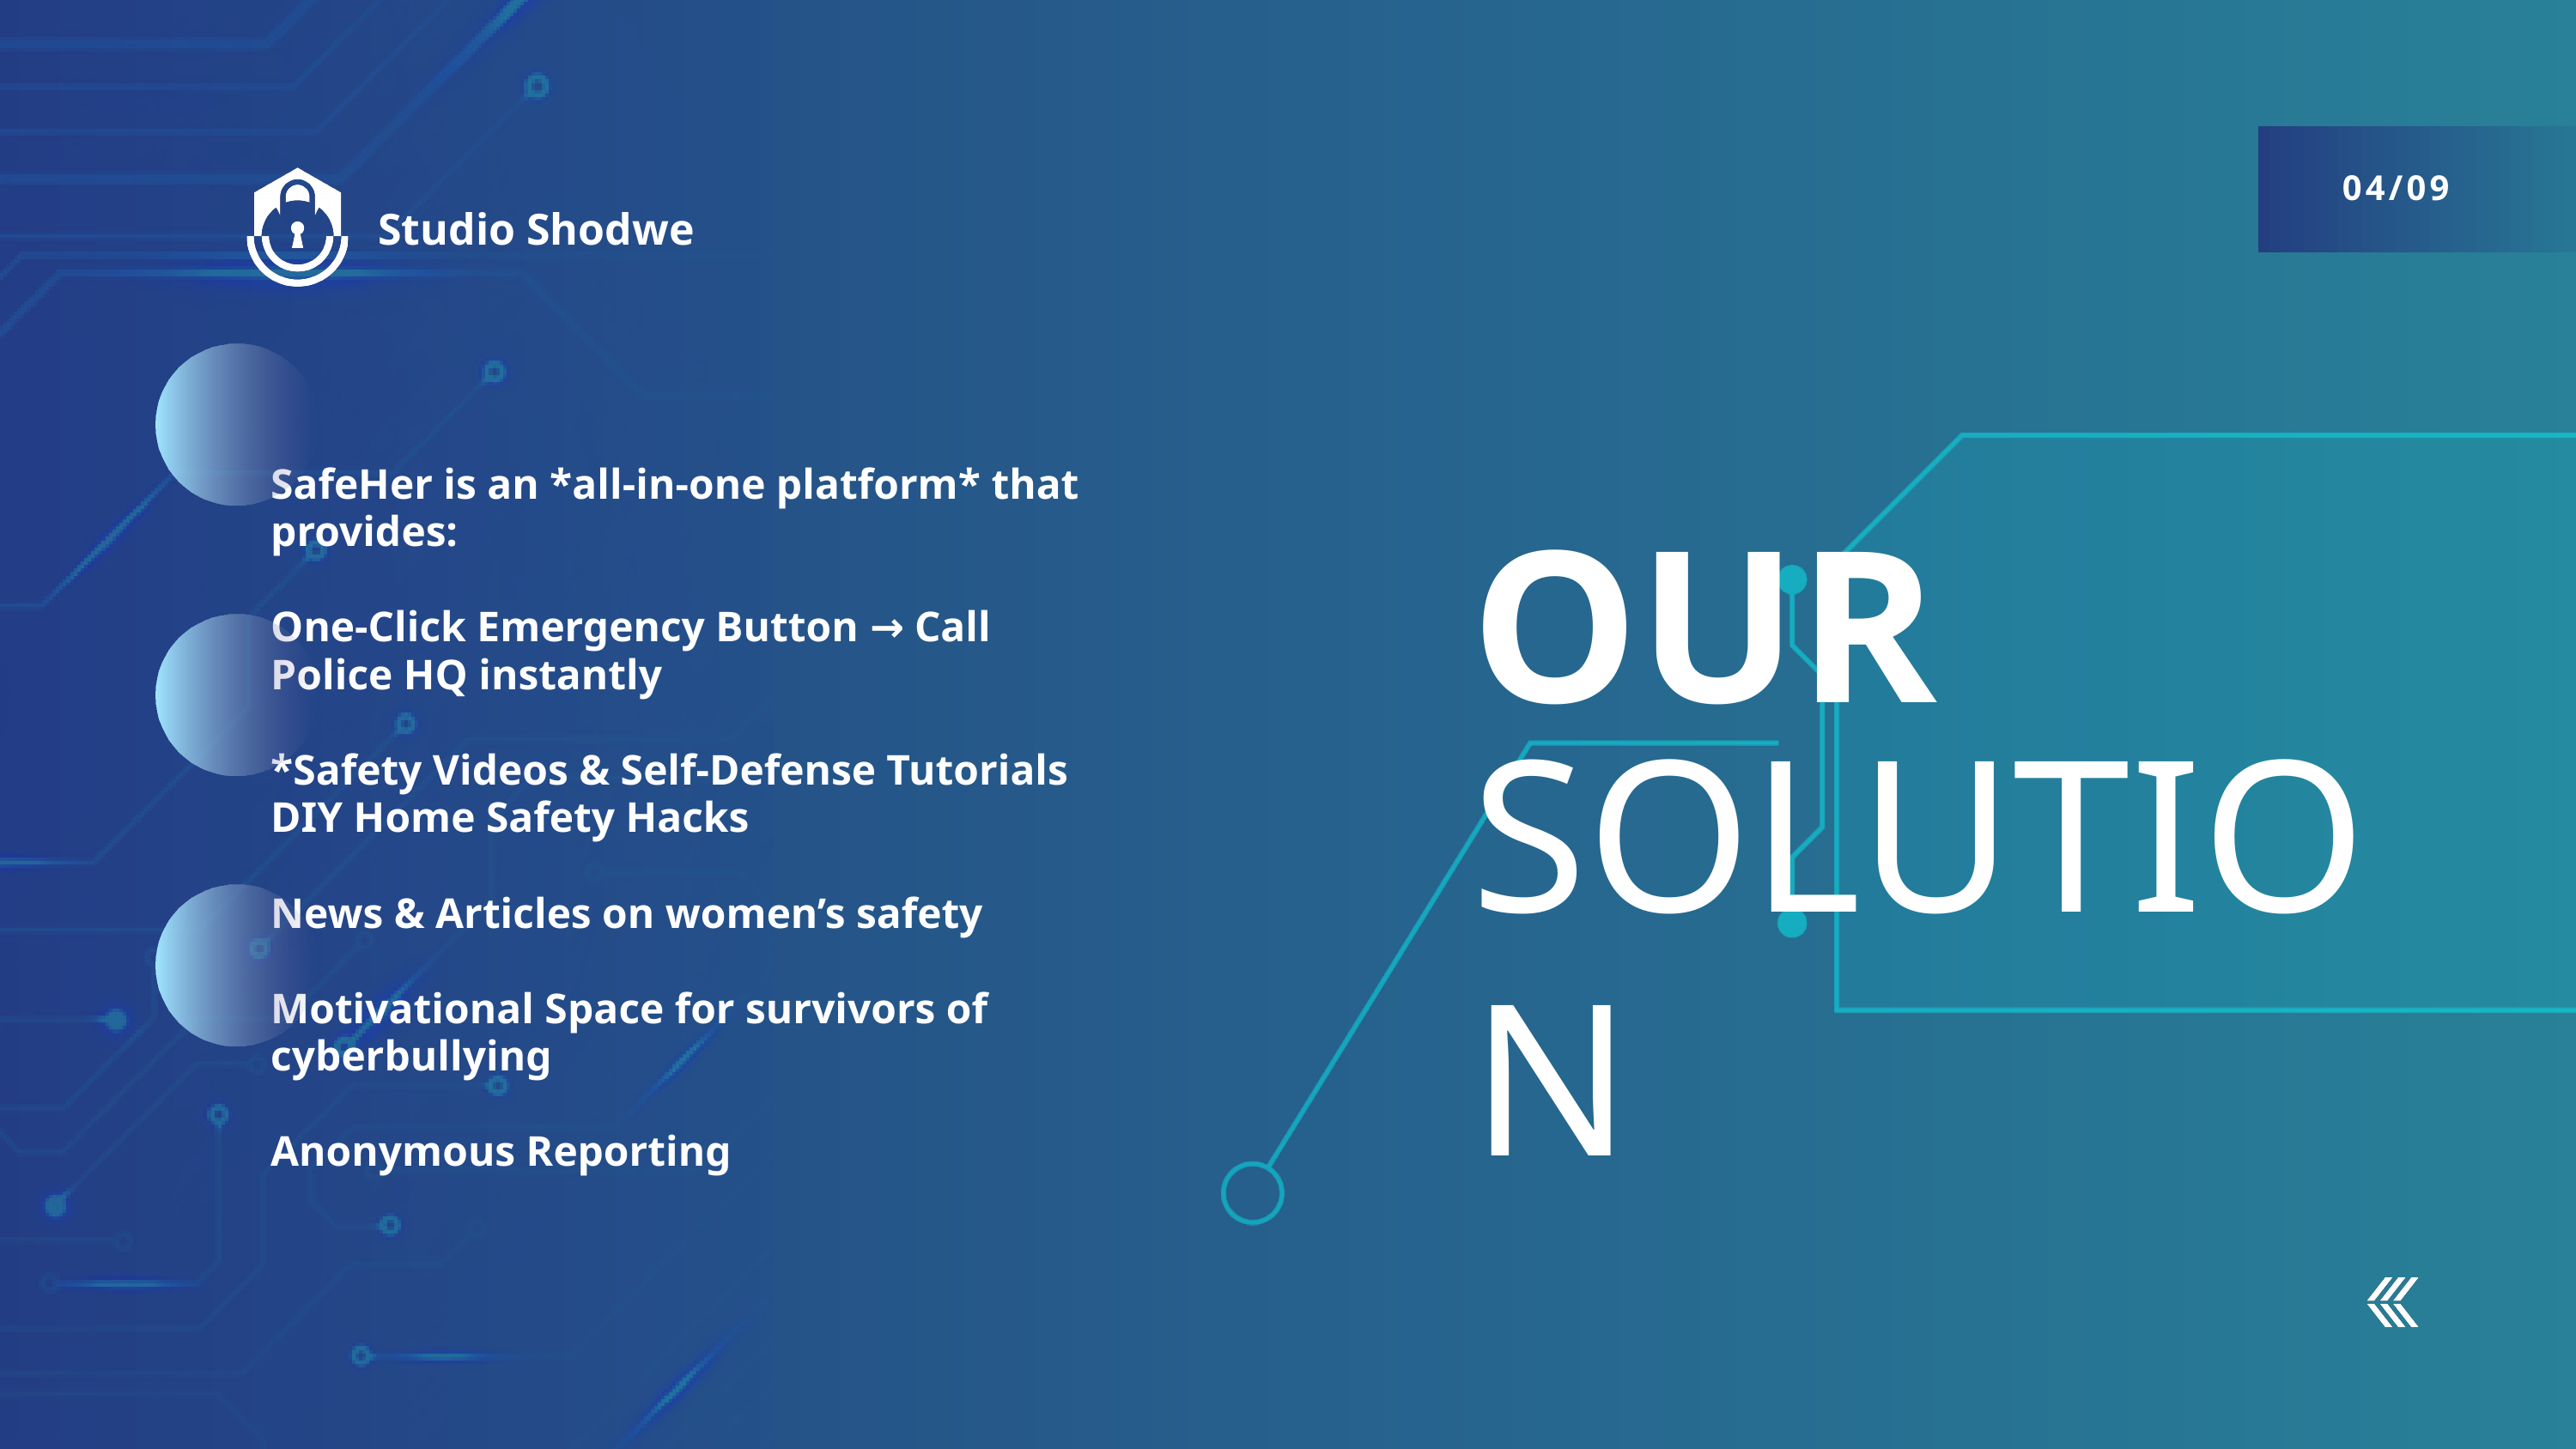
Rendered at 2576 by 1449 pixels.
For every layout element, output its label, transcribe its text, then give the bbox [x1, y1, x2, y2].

text_box OUR [1471, 500, 2308, 709]
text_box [155, 884, 318, 1046]
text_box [155, 614, 318, 776]
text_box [2257, 125, 2576, 253]
text_box SOLUTION [1471, 709, 2393, 1198]
text_box [0, 0, 774, 1449]
text_box [1221, 433, 2576, 1226]
text_box [246, 167, 349, 287]
text_box Studio Shodwe [378, 203, 775, 254]
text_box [155, 343, 318, 506]
text_box SafeHer is an *all-in-one platform* that provides: One-Click Emergency Button → Call Police HQ instantly *Safety Videos & Self-Defense Tutorials DIY Home Safety Hacks News & Articles on women’s safety Motivational Space for survivors of cyberbullying Anonymous Reporting [270, 411, 1098, 1223]
text_box [2366, 1277, 2419, 1327]
